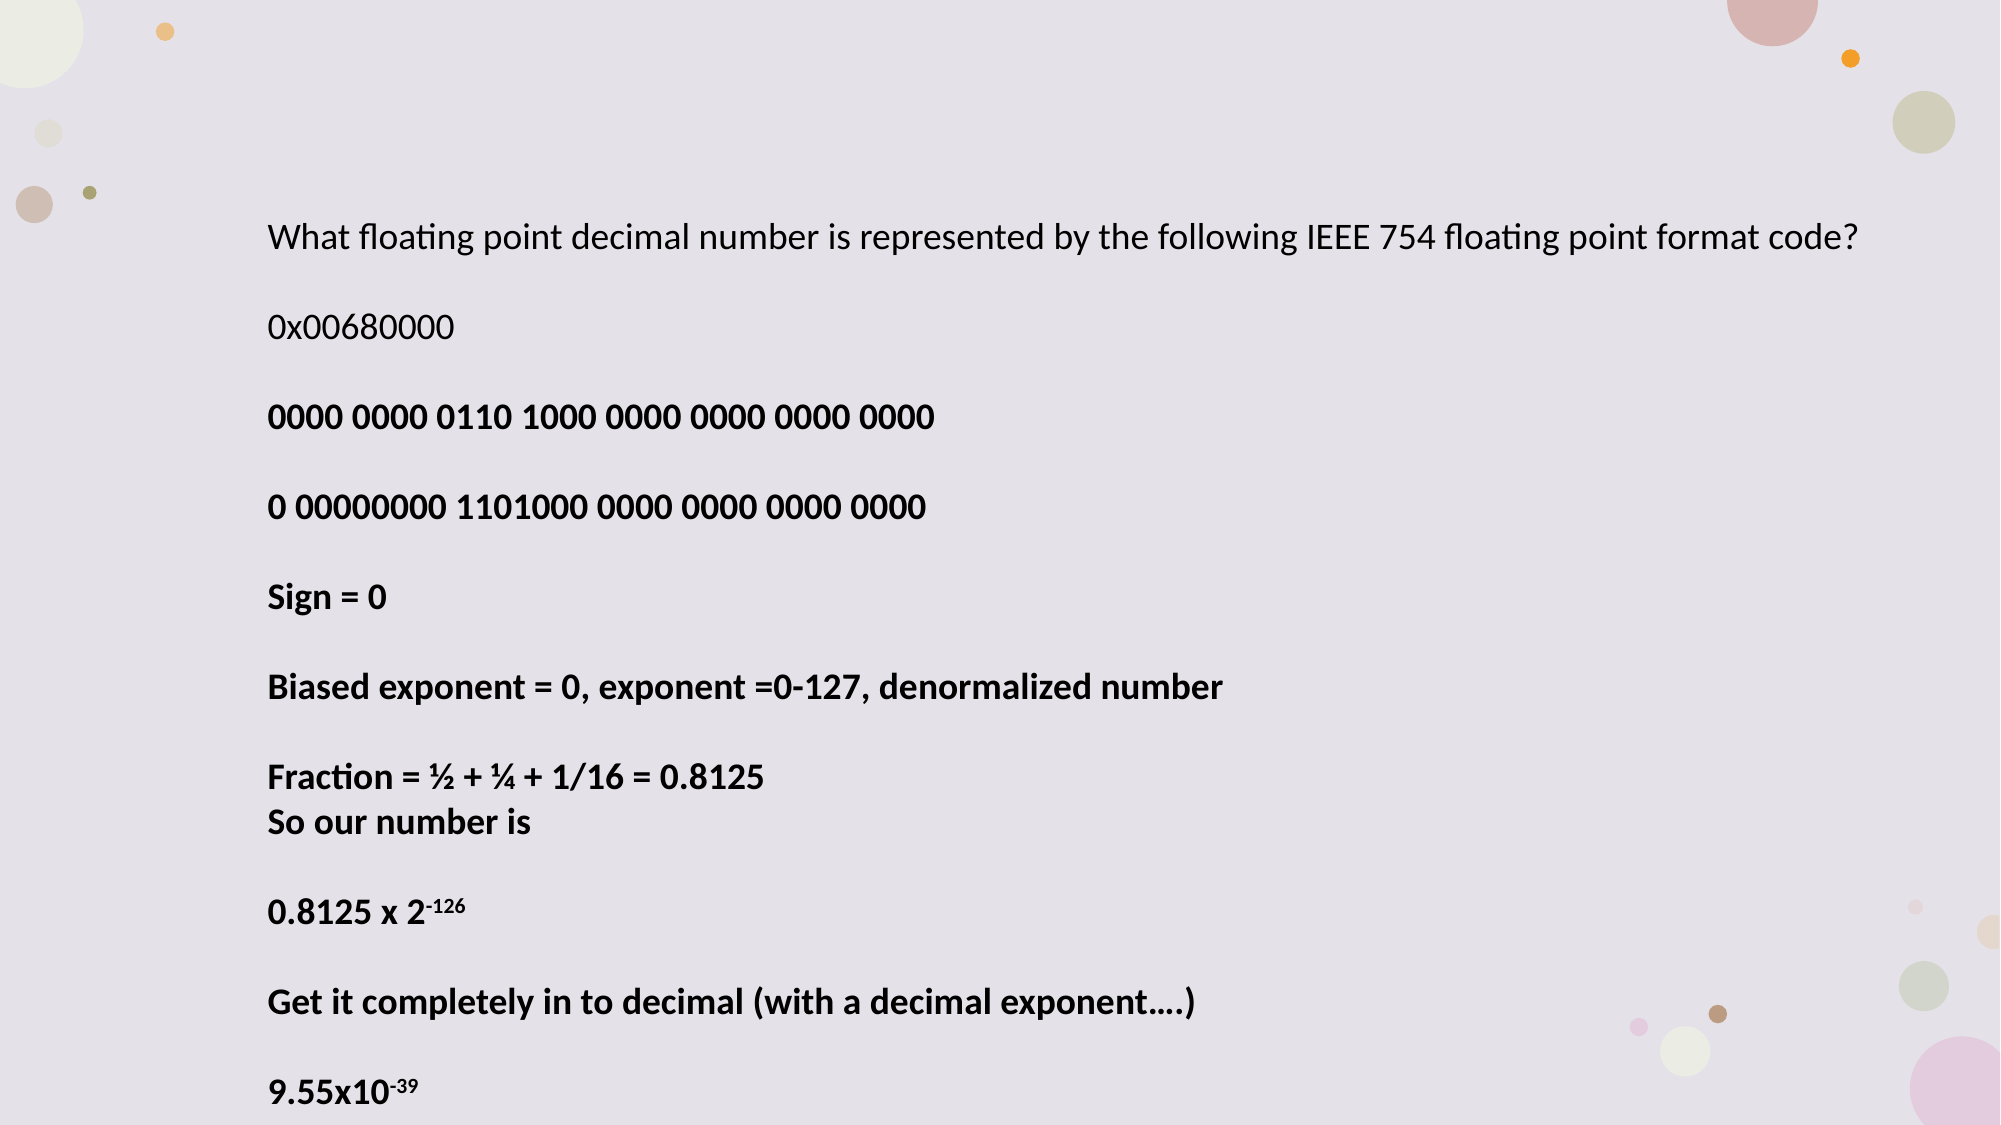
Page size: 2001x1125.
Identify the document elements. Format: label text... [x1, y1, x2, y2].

text_box What floating point decimal number is represented by the following IEEE 754 floating point format code? 0x00680000 0000 0000 0110 1000 0000 0000 0000 0000 0 00000000 1101000 0000 0000 0000 0000 Sign = 0 Biased exponent = 0, exponent =0-127, denormalized number Fraction = ½ + ¼ + 1/16 = 0.8125 So our number is 0.8125 x 2-126 Get it completely in to decimal (with a decimal exponent….) 9.55x10-39 [252, 205, 1877, 1120]
